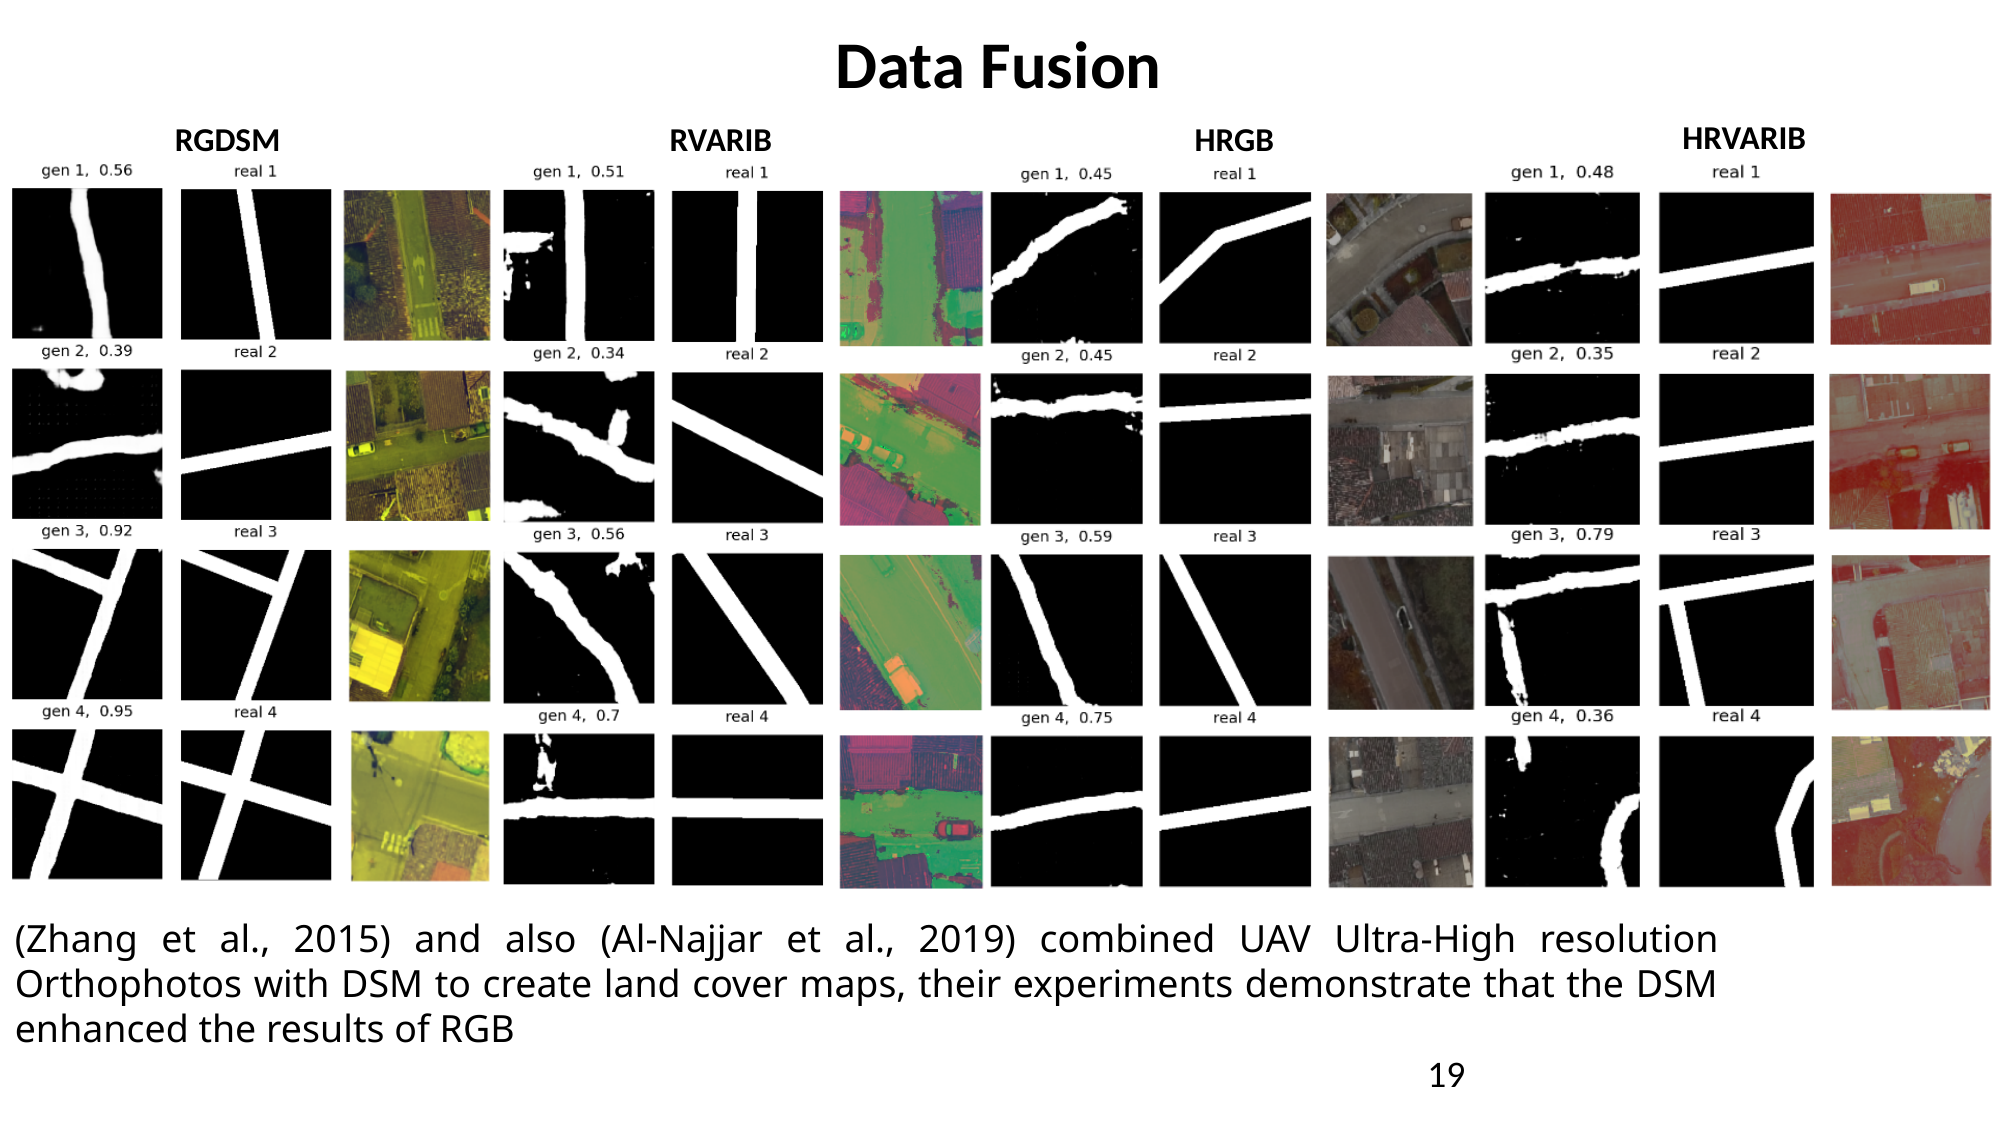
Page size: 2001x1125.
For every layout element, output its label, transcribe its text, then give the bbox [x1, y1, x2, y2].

picture [7, 149, 2000, 898]
slide_number 19 [1412, 1042, 1863, 1103]
text_box HRVARIB [1475, 108, 2000, 164]
text_box RVARIB [452, 110, 965, 155]
text_box Data Fusion [116, 21, 1881, 110]
text_box RGDSM [0, 110, 452, 166]
text_box (Zhang et al., 2015) and also (Al-Najjar et al., 2019) combined UAV Ultra-High resolution Orthophotos with DSM to create land cover maps, their experiments demonstrate that the DSM enhanced the results of RGB [0, 907, 1734, 1058]
text_box HRGB [965, 110, 1475, 164]
